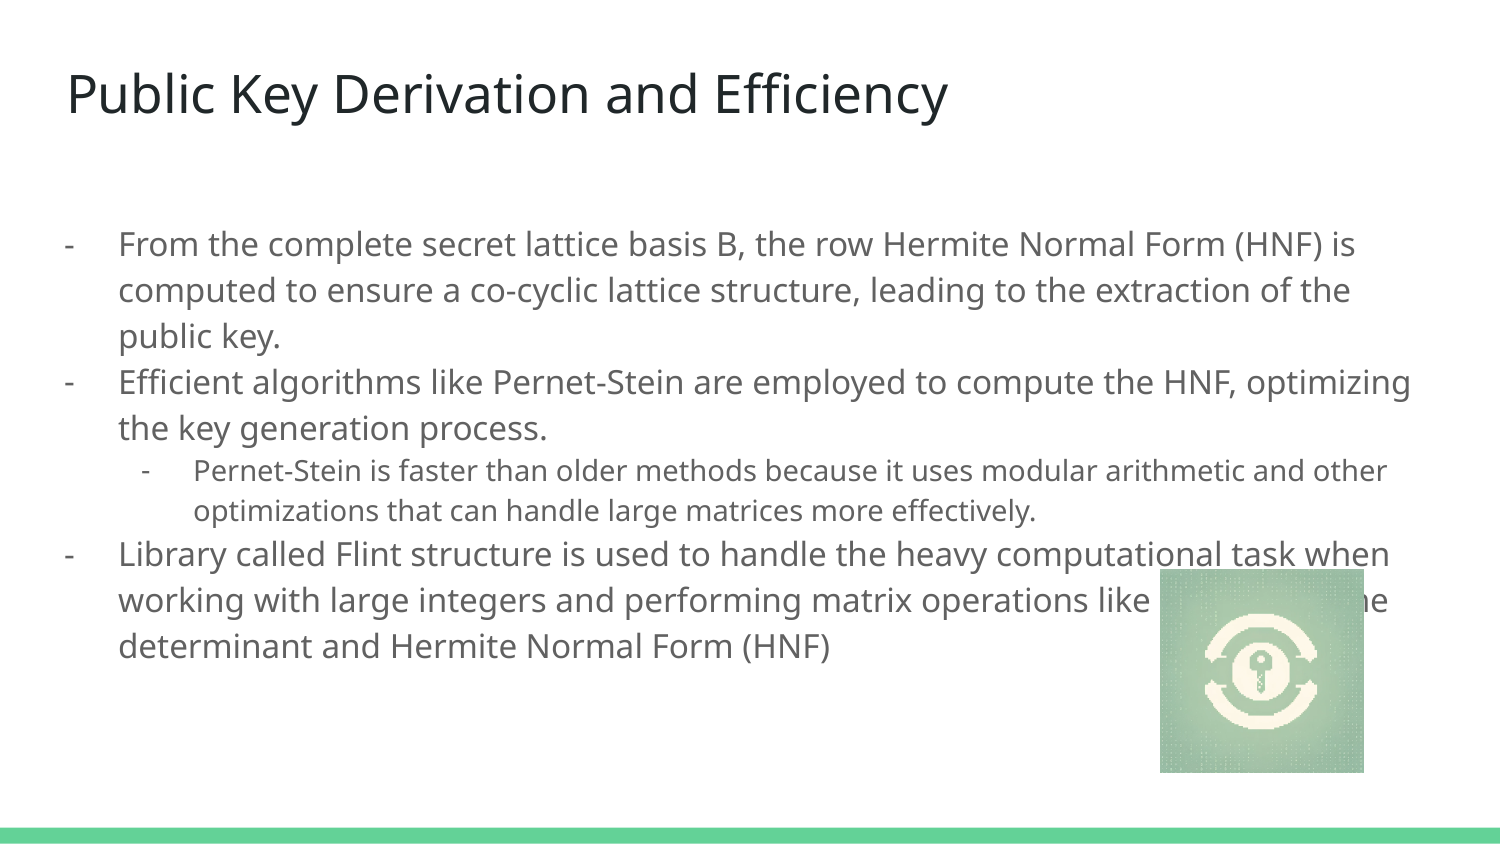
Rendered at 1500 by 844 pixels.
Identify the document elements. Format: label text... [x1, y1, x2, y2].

title Public Key Derivation and Efficiency [51, 45, 1449, 140]
picture [1160, 569, 1365, 773]
list From the complete secret lattice basis B, the row Hermite Normal Form (HNF) is computed to ensure a co-cyclic lattice structure, leading to the extraction of the public key. Efficient algorithms like Pernet-Stein are employed to compute the HNF, optimizing the key generation process. Pernet-Stein is faster than older methods because it uses modular arithmetic and other optimizations that can handle large matrices more effectively. Library called Flint structure is used to handle the heavy computational task when working with large integers and performing matrix operations like computing the determinant and Hermite Normal Form (HNF) [28, 202, 1472, 837]
